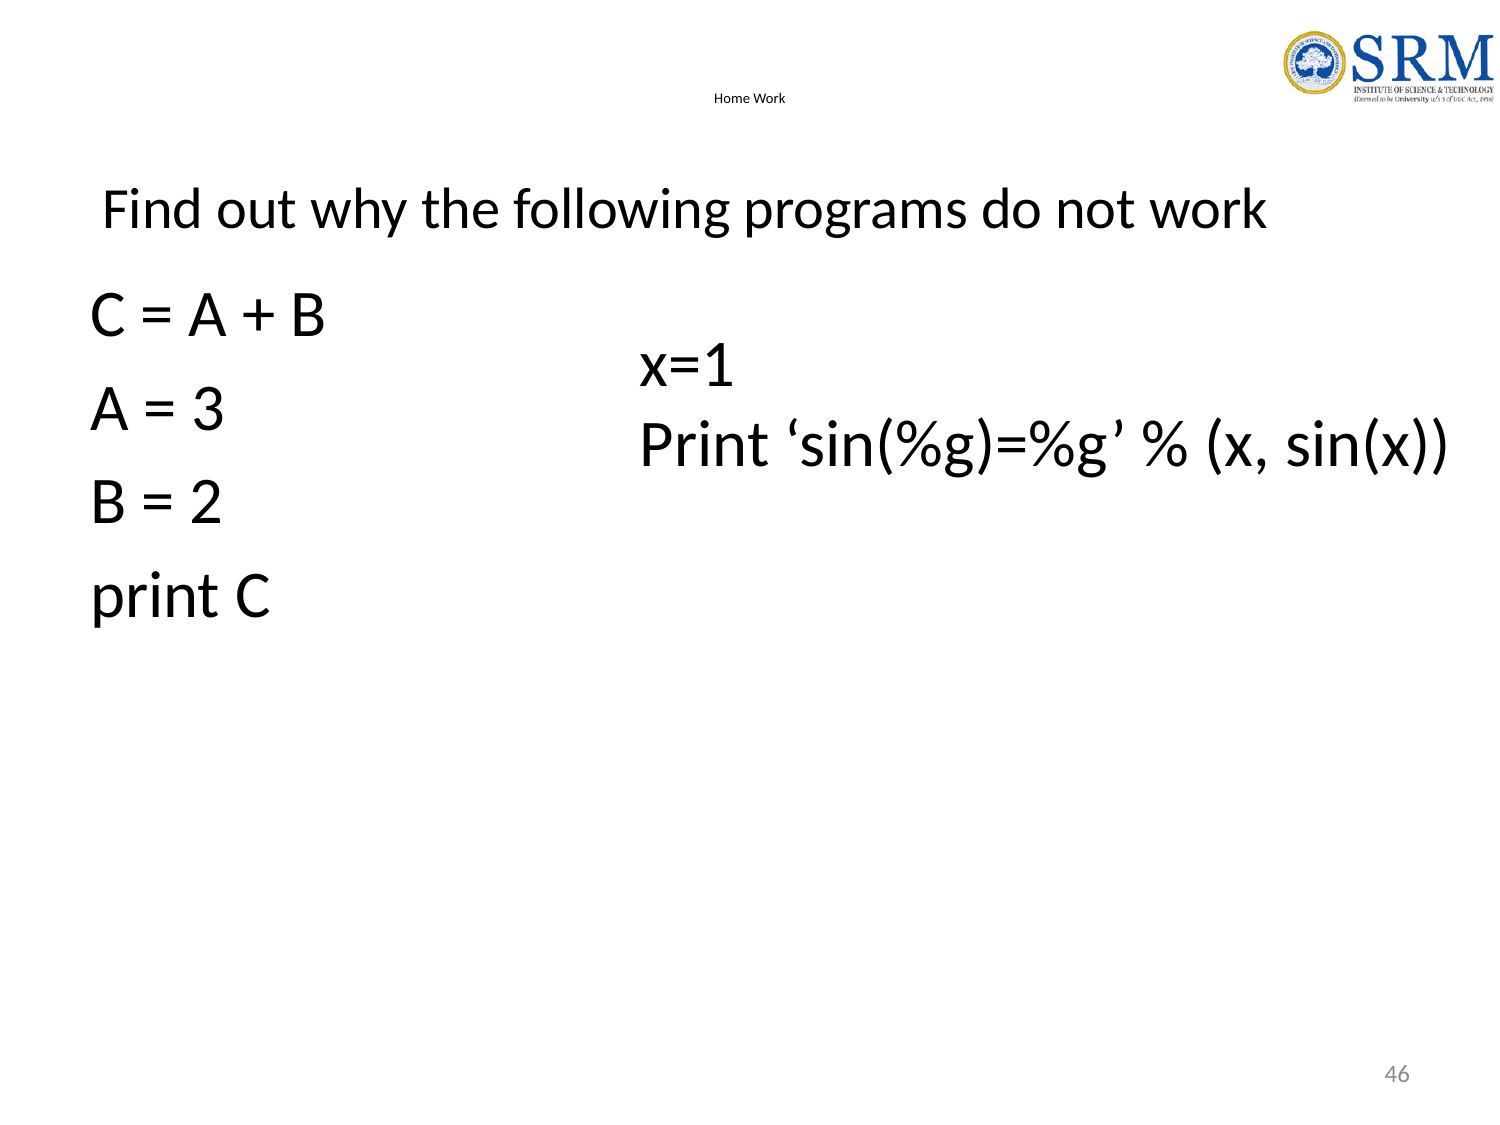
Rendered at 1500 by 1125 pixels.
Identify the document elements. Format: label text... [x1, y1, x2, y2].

picture [1273, 1, 1500, 131]
title Home Work [75, 45, 1425, 150]
text_box Find out why the following programs do not work [87, 162, 1475, 248]
list C = A + B A = 3 B = 2 print C [75, 262, 625, 1005]
slide_number 46 [1074, 1042, 1425, 1103]
text_box x=1 Print ‘sin(%g)=%g’ % (x, sin(x)) [624, 312, 1500, 488]
